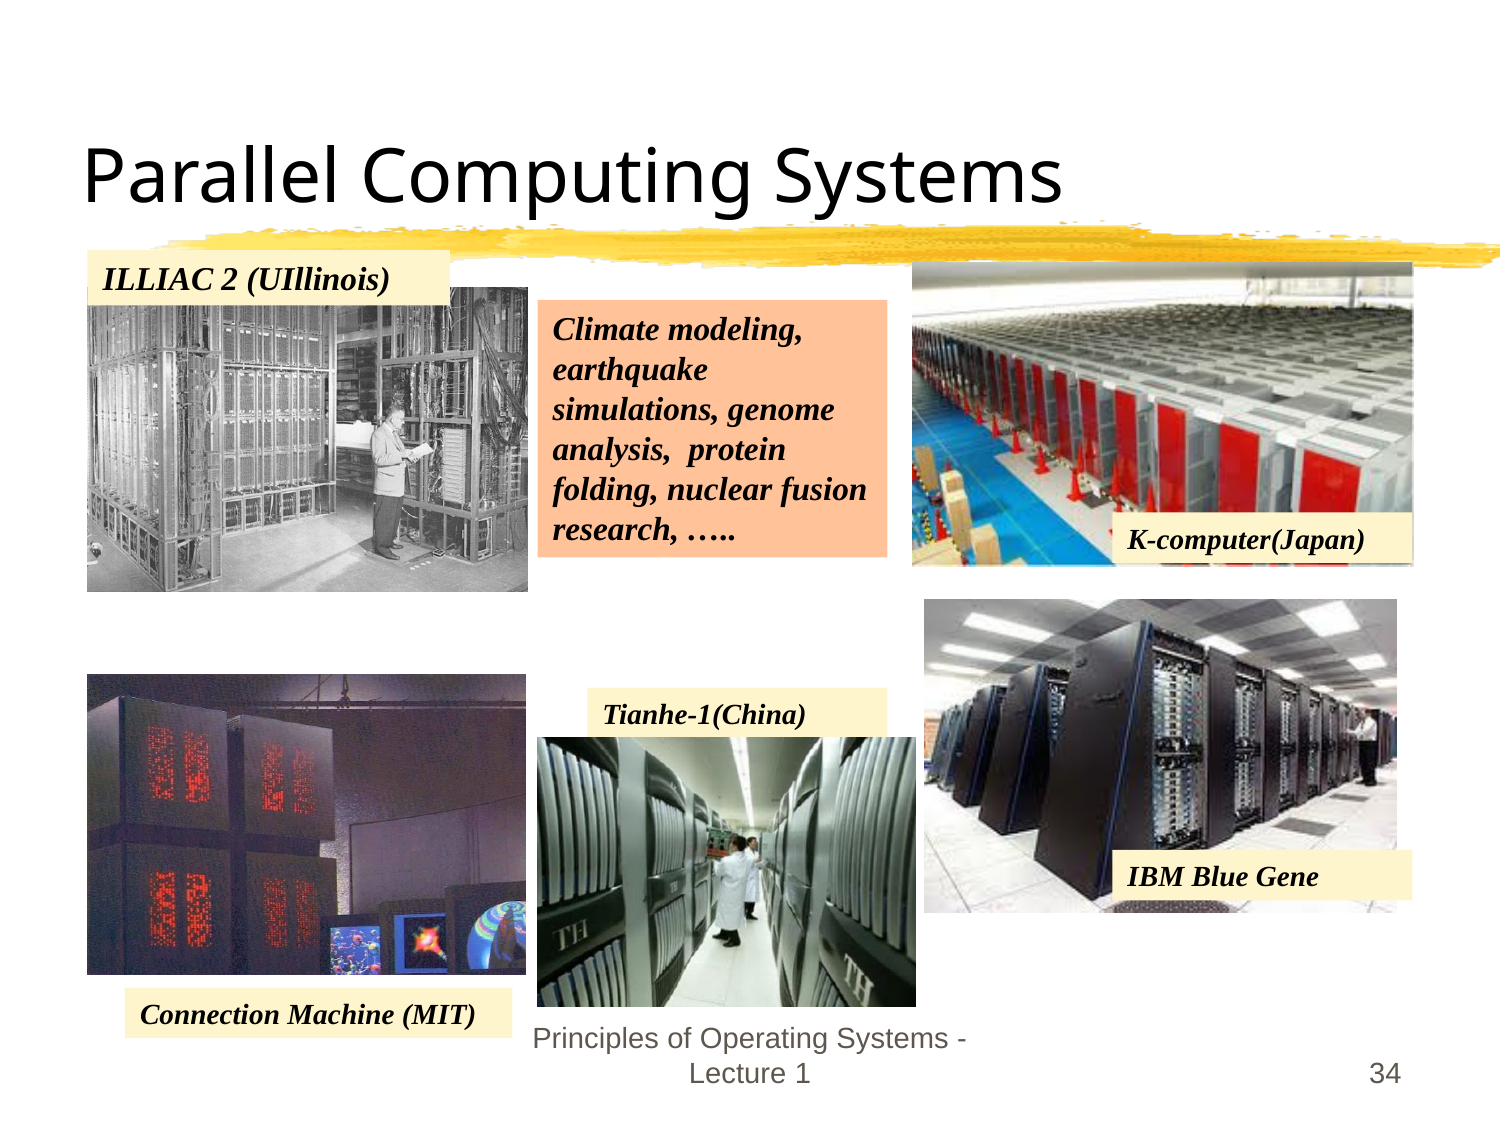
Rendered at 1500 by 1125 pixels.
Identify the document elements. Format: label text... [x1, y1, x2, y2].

title Parallel Computing Systems [66, 37, 1342, 225]
text_box Connection Machine (MIT) [124, 987, 513, 1038]
picture [87, 287, 528, 592]
text_box Principles of Operating Systems - Lecture 1 [512, 1021, 988, 1097]
text_box Tianhe-1(China) [587, 687, 888, 735]
picture [150, 215, 1500, 567]
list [924, 599, 1397, 913]
picture [87, 674, 526, 976]
text_box Climate modeling, earthquake simulations, genome analysis, protein folding, nuclear fusion research, ….. [537, 299, 888, 558]
text_box 34 [1104, 1021, 1417, 1097]
picture [537, 737, 916, 1008]
text_box IBM Blue Gene [1401, 849, 1413, 901]
text_box ILLIAC 2 (UIllinois) [87, 249, 450, 286]
